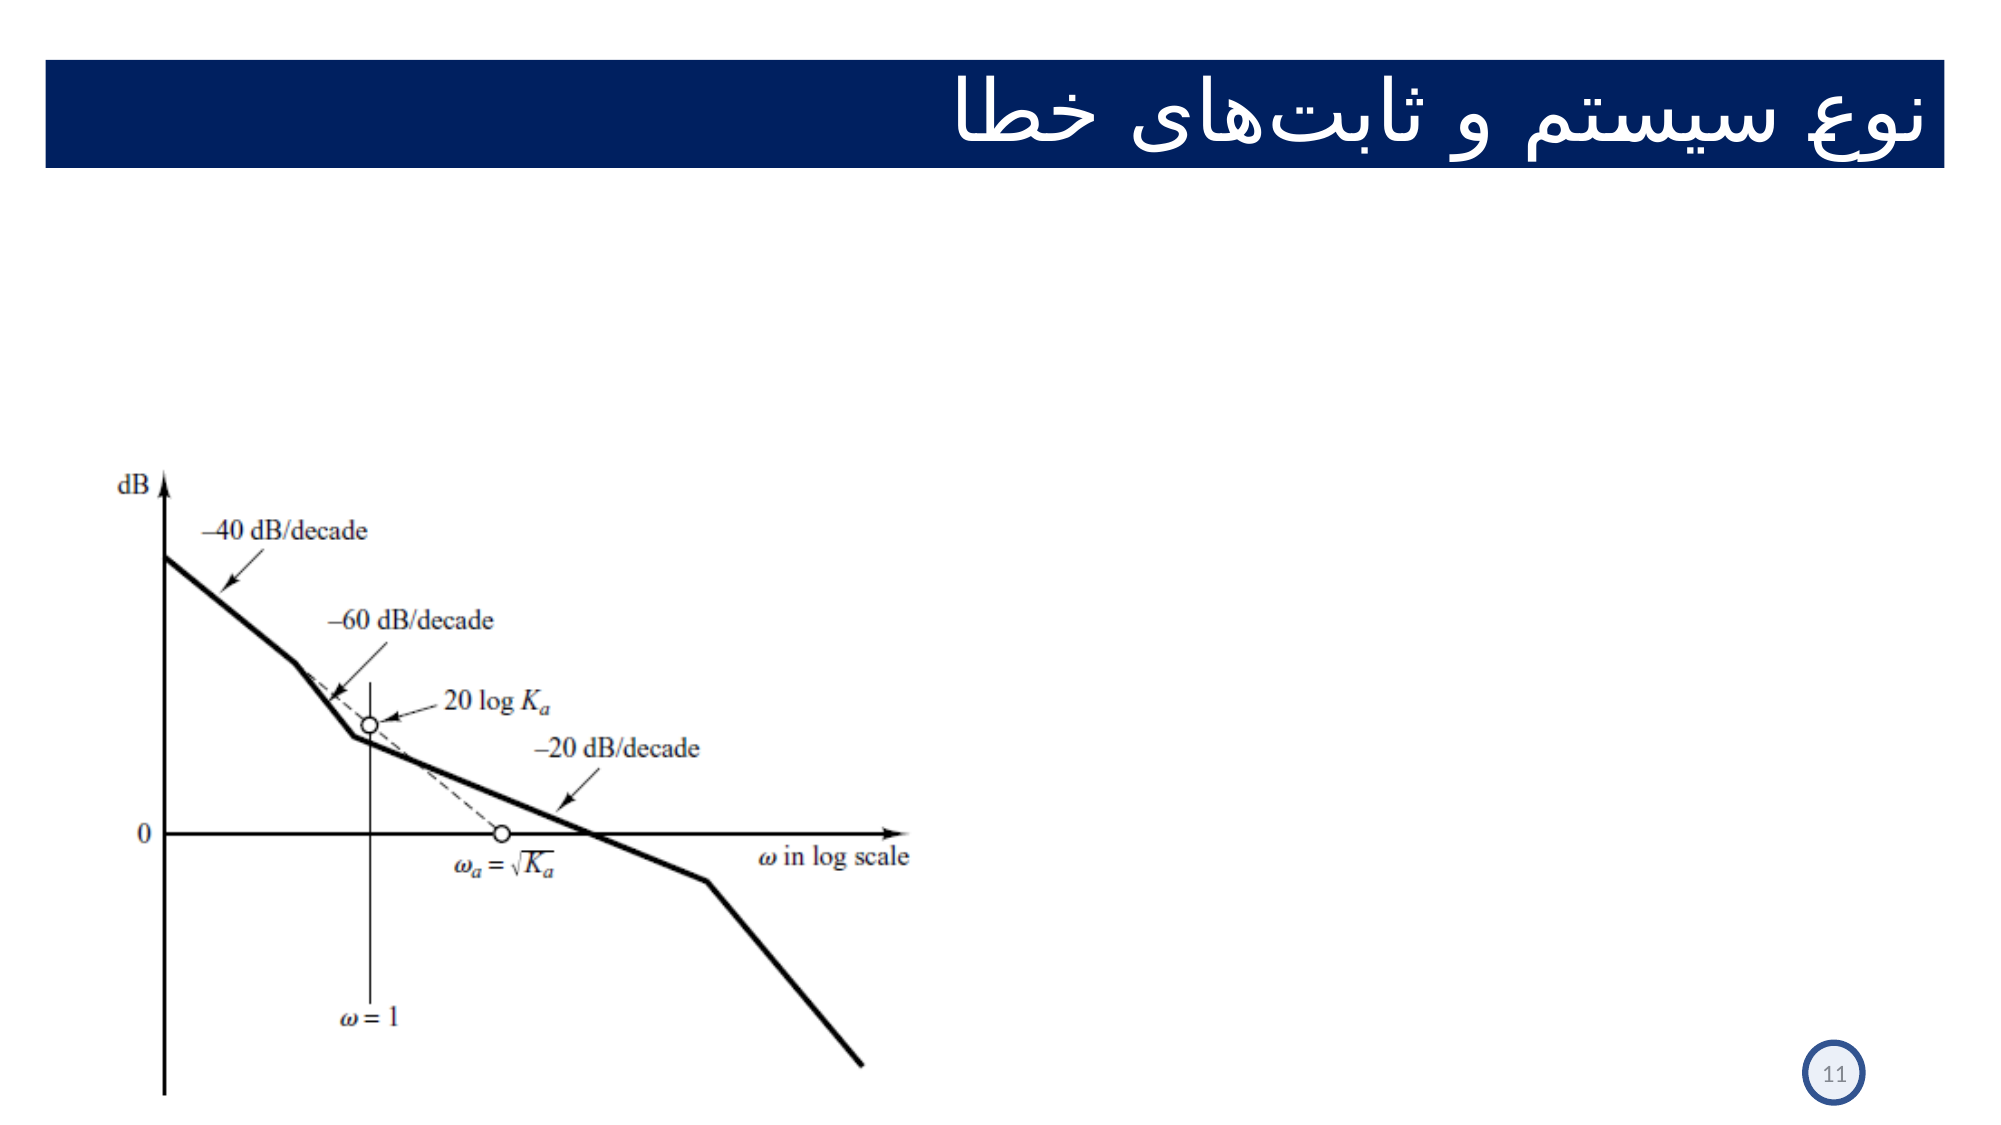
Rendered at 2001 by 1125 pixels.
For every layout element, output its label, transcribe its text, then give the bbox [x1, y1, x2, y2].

picture [0, 401, 991, 1103]
title نوع سیستم و ثابت‌های خطا [45, 59, 1945, 168]
slide_number 11 [1412, 1042, 1863, 1103]
